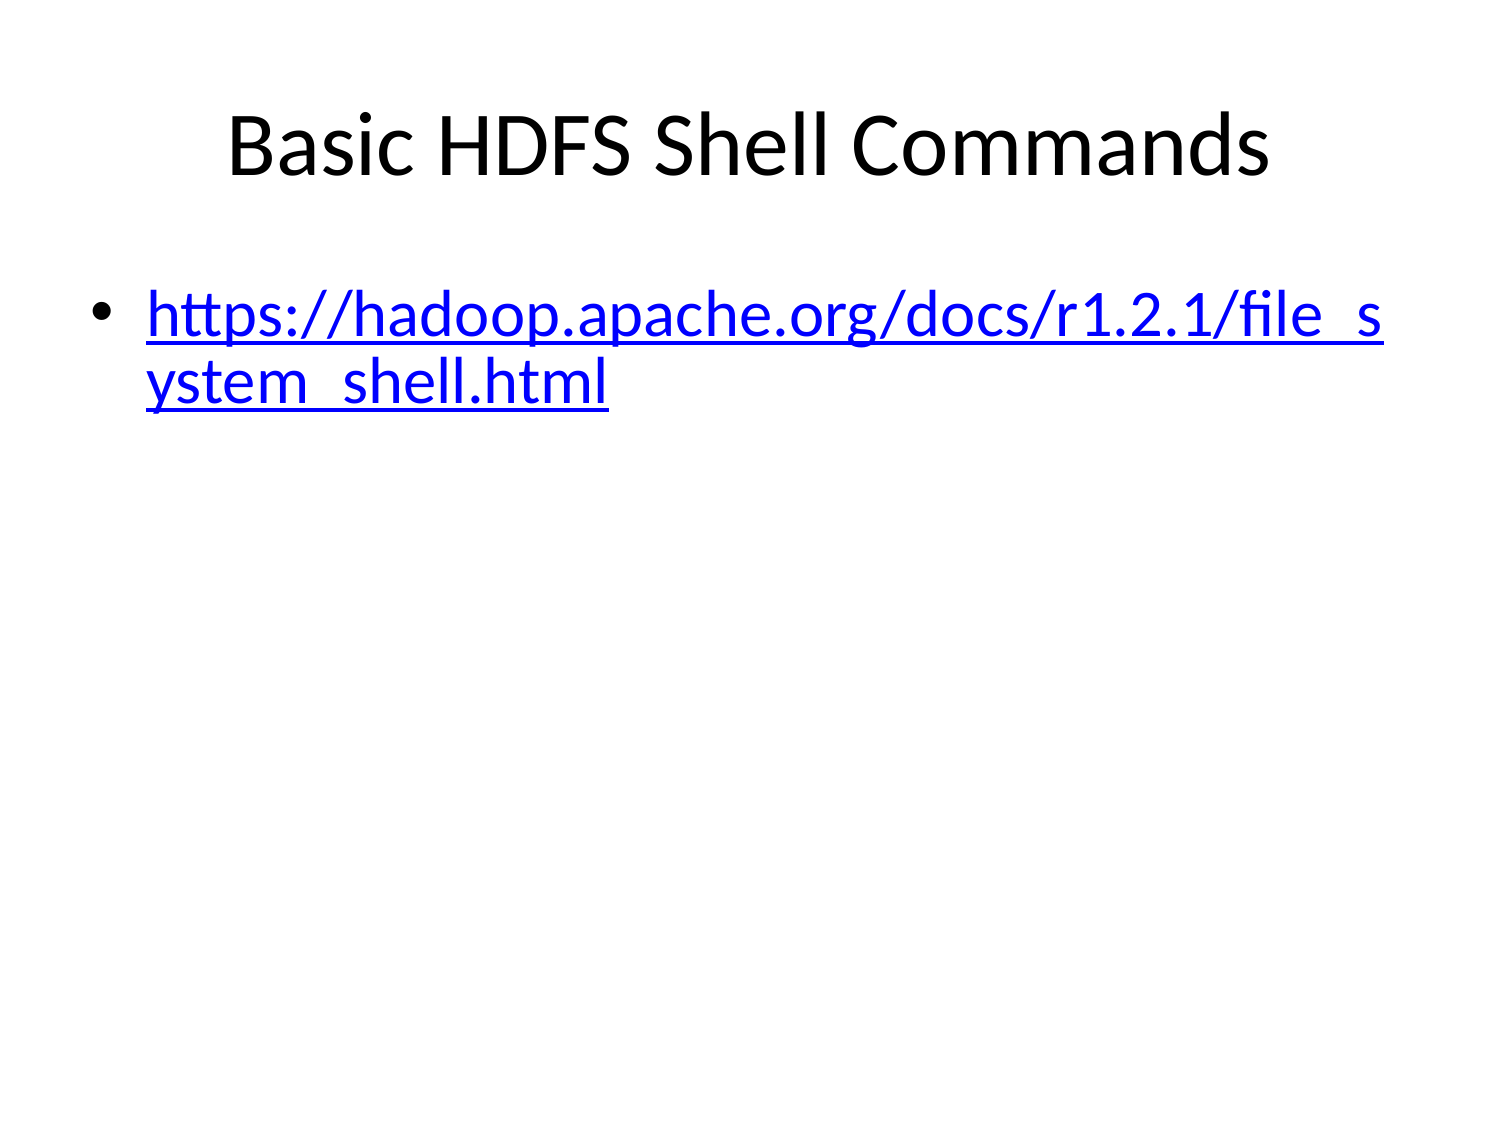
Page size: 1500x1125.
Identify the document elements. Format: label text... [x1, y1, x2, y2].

list https://hadoop.apache.org/docs/r1.2.1/file_system_shell.html [75, 262, 1425, 1005]
title Basic HDFS Shell Commands [75, 45, 1425, 233]
